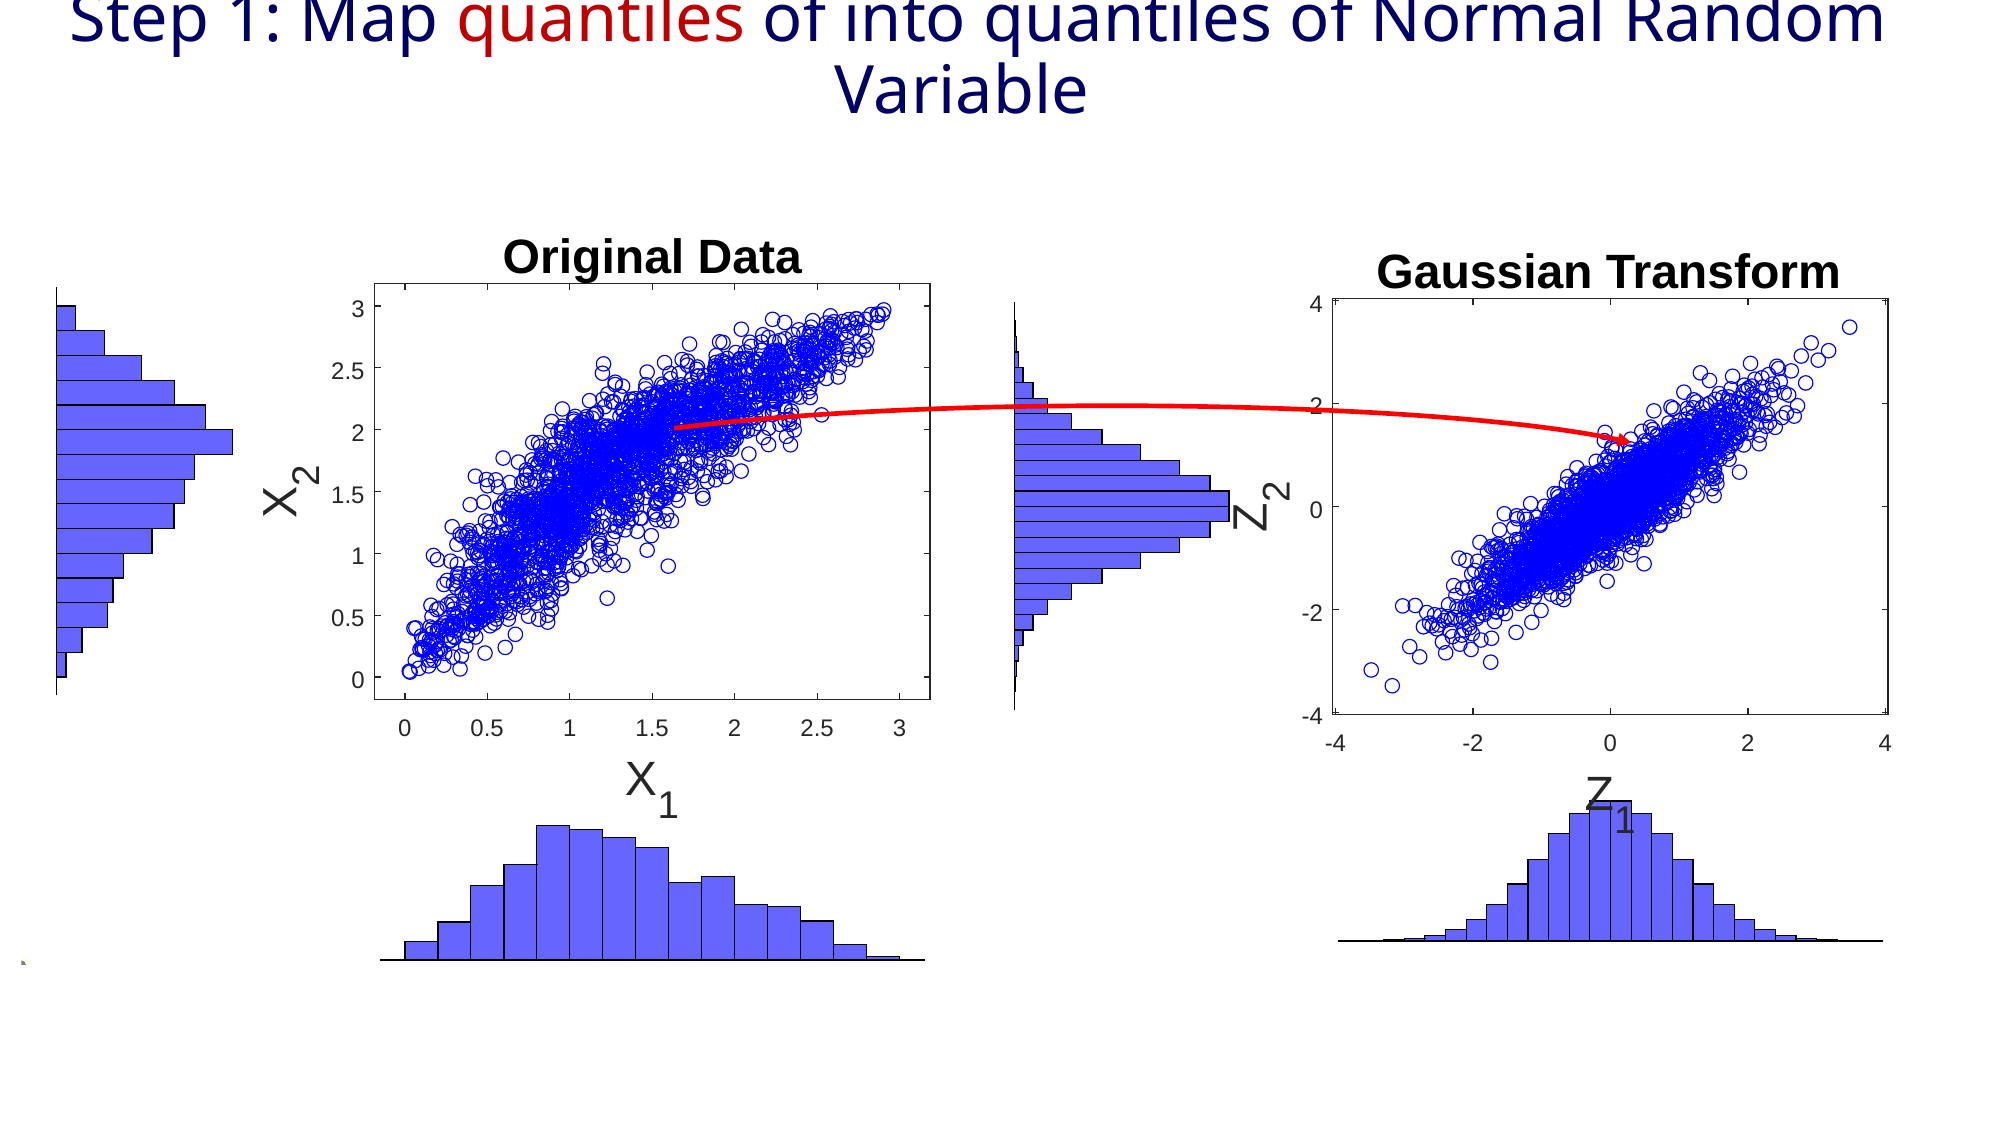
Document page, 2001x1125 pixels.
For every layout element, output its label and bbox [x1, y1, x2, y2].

text_box [546, 222, 1989, 980]
list [20, 207, 1031, 965]
